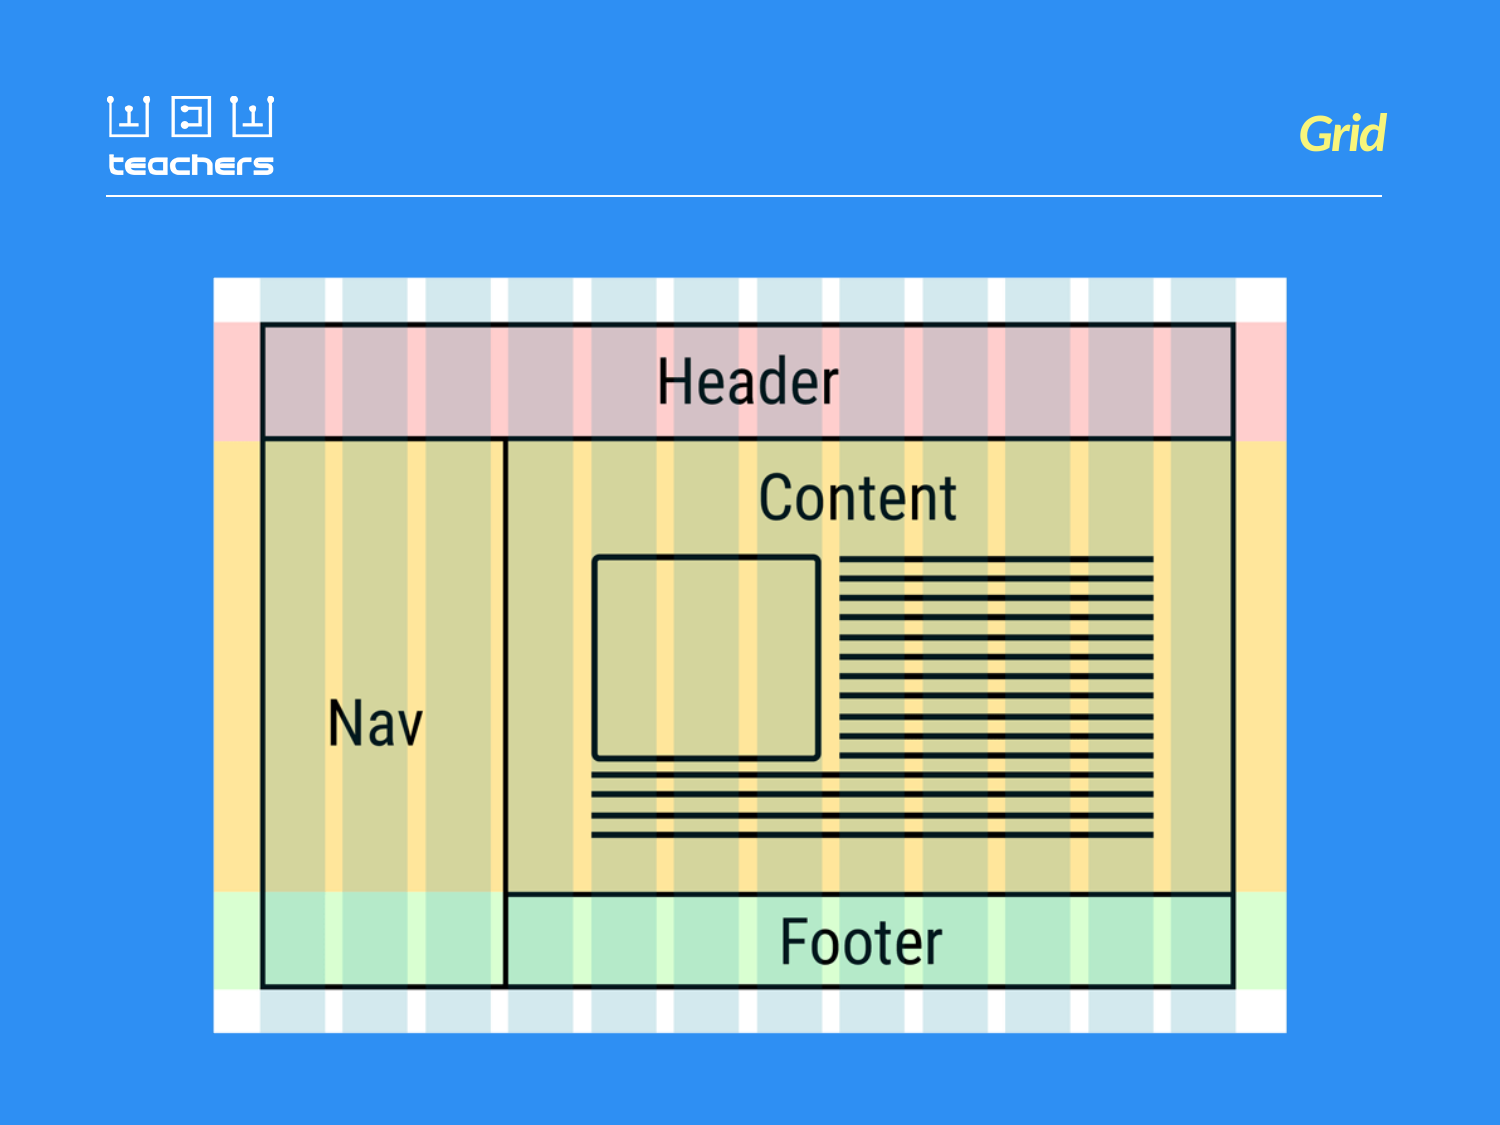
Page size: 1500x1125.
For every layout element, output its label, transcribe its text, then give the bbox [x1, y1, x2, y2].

list Grid [100, 81, 1388, 188]
picture [105, 240, 1394, 1071]
picture [100, 86, 279, 182]
